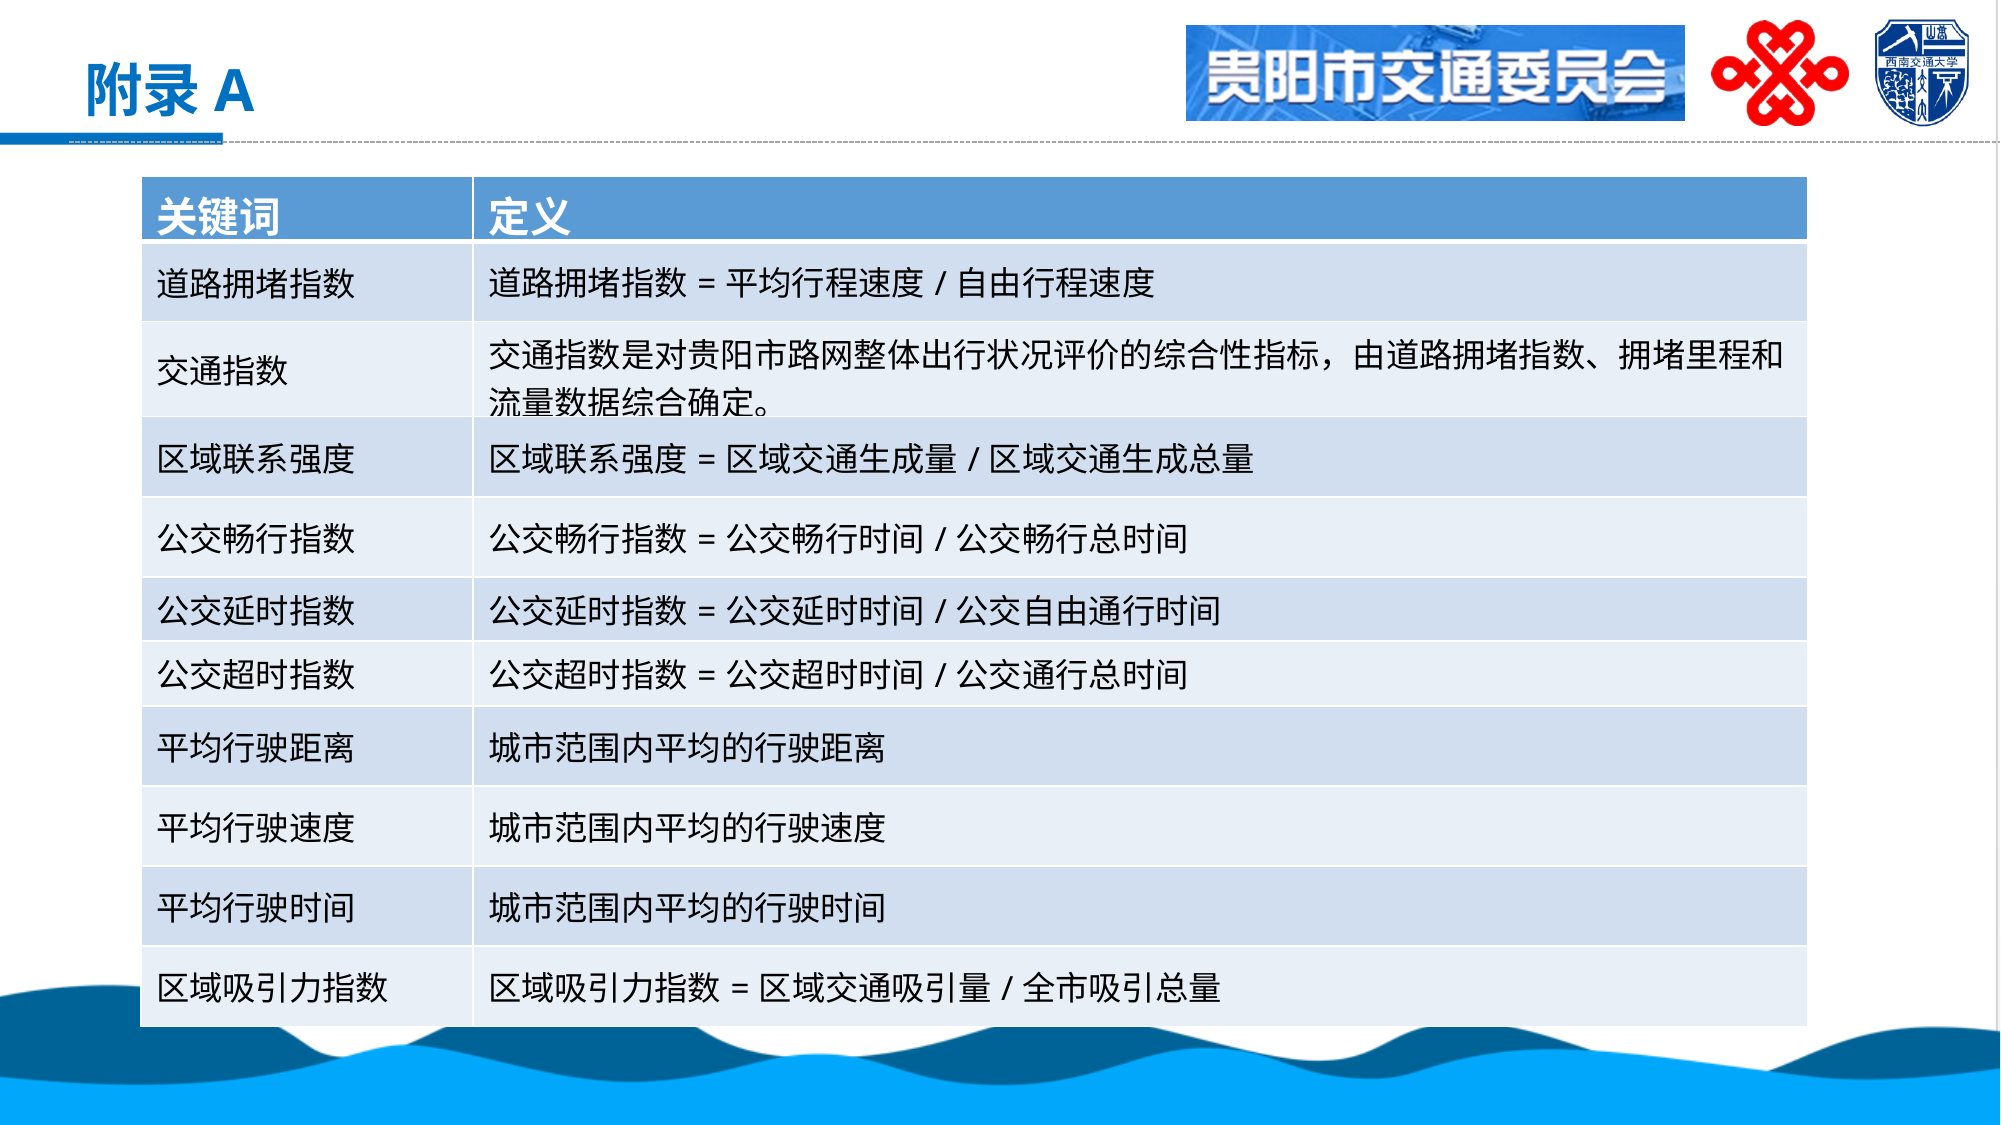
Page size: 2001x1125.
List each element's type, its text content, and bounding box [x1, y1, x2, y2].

table_cell 公交延时指数=公交延时时间/公交自由通行时间 [474, 578, 1807, 640]
table_cell 公交超时指数=公交超时时间/公交通行总时间 [474, 642, 1807, 705]
table_cell 道路拥堵指数=平均行程速度/自由行程速度 [474, 244, 1807, 321]
picture [1150, 1027, 1424, 1061]
table_cell 区域联系强度=区域交通生成量/区域交通生成总量 [474, 417, 1807, 496]
text_box 附录A [69, 45, 828, 132]
table_cell 平均行驶速度 [142, 787, 472, 865]
table_cell 区域联系强度 [142, 417, 472, 496]
table_cell 城市范围内平均的行驶时间 [474, 867, 1807, 945]
table_cell 交通指数是对贵阳市路网整体出行状况评价的综合性指标，由道路拥堵指数、拥堵里程和流量数据综合确定。 [474, 322, 1807, 416]
table_cell 区域吸引力指数 [142, 947, 472, 1026]
table_cell 公交畅行指数 [142, 498, 472, 576]
table_cell 城市范围内平均的行驶速度 [474, 787, 1807, 865]
table_cell 道路拥堵指数 [142, 244, 472, 321]
table_cell 交通指数 [142, 322, 472, 416]
table_header 定义 [474, 177, 1807, 239]
table_cell 平均行驶时间 [142, 867, 472, 945]
picture [279, 1027, 445, 1057]
slide_number [1412, 1042, 1863, 1103]
table_cell 平均行驶距离 [142, 707, 472, 785]
table_header 关键词 [142, 177, 472, 239]
picture [698, 1027, 991, 1057]
table_cell 公交延时指数 [142, 578, 472, 640]
picture [0, 0, 2001, 1042]
table_cell 区域吸引力指数=区域交通吸引量/全市吸引总量 [474, 947, 1807, 1026]
table_cell 公交畅行指数=公交畅行时间/公交畅行总时间 [474, 498, 1807, 576]
table_cell 公交超时指数 [142, 642, 472, 705]
table_cell 城市范围内平均的行驶距离 [474, 707, 1807, 785]
